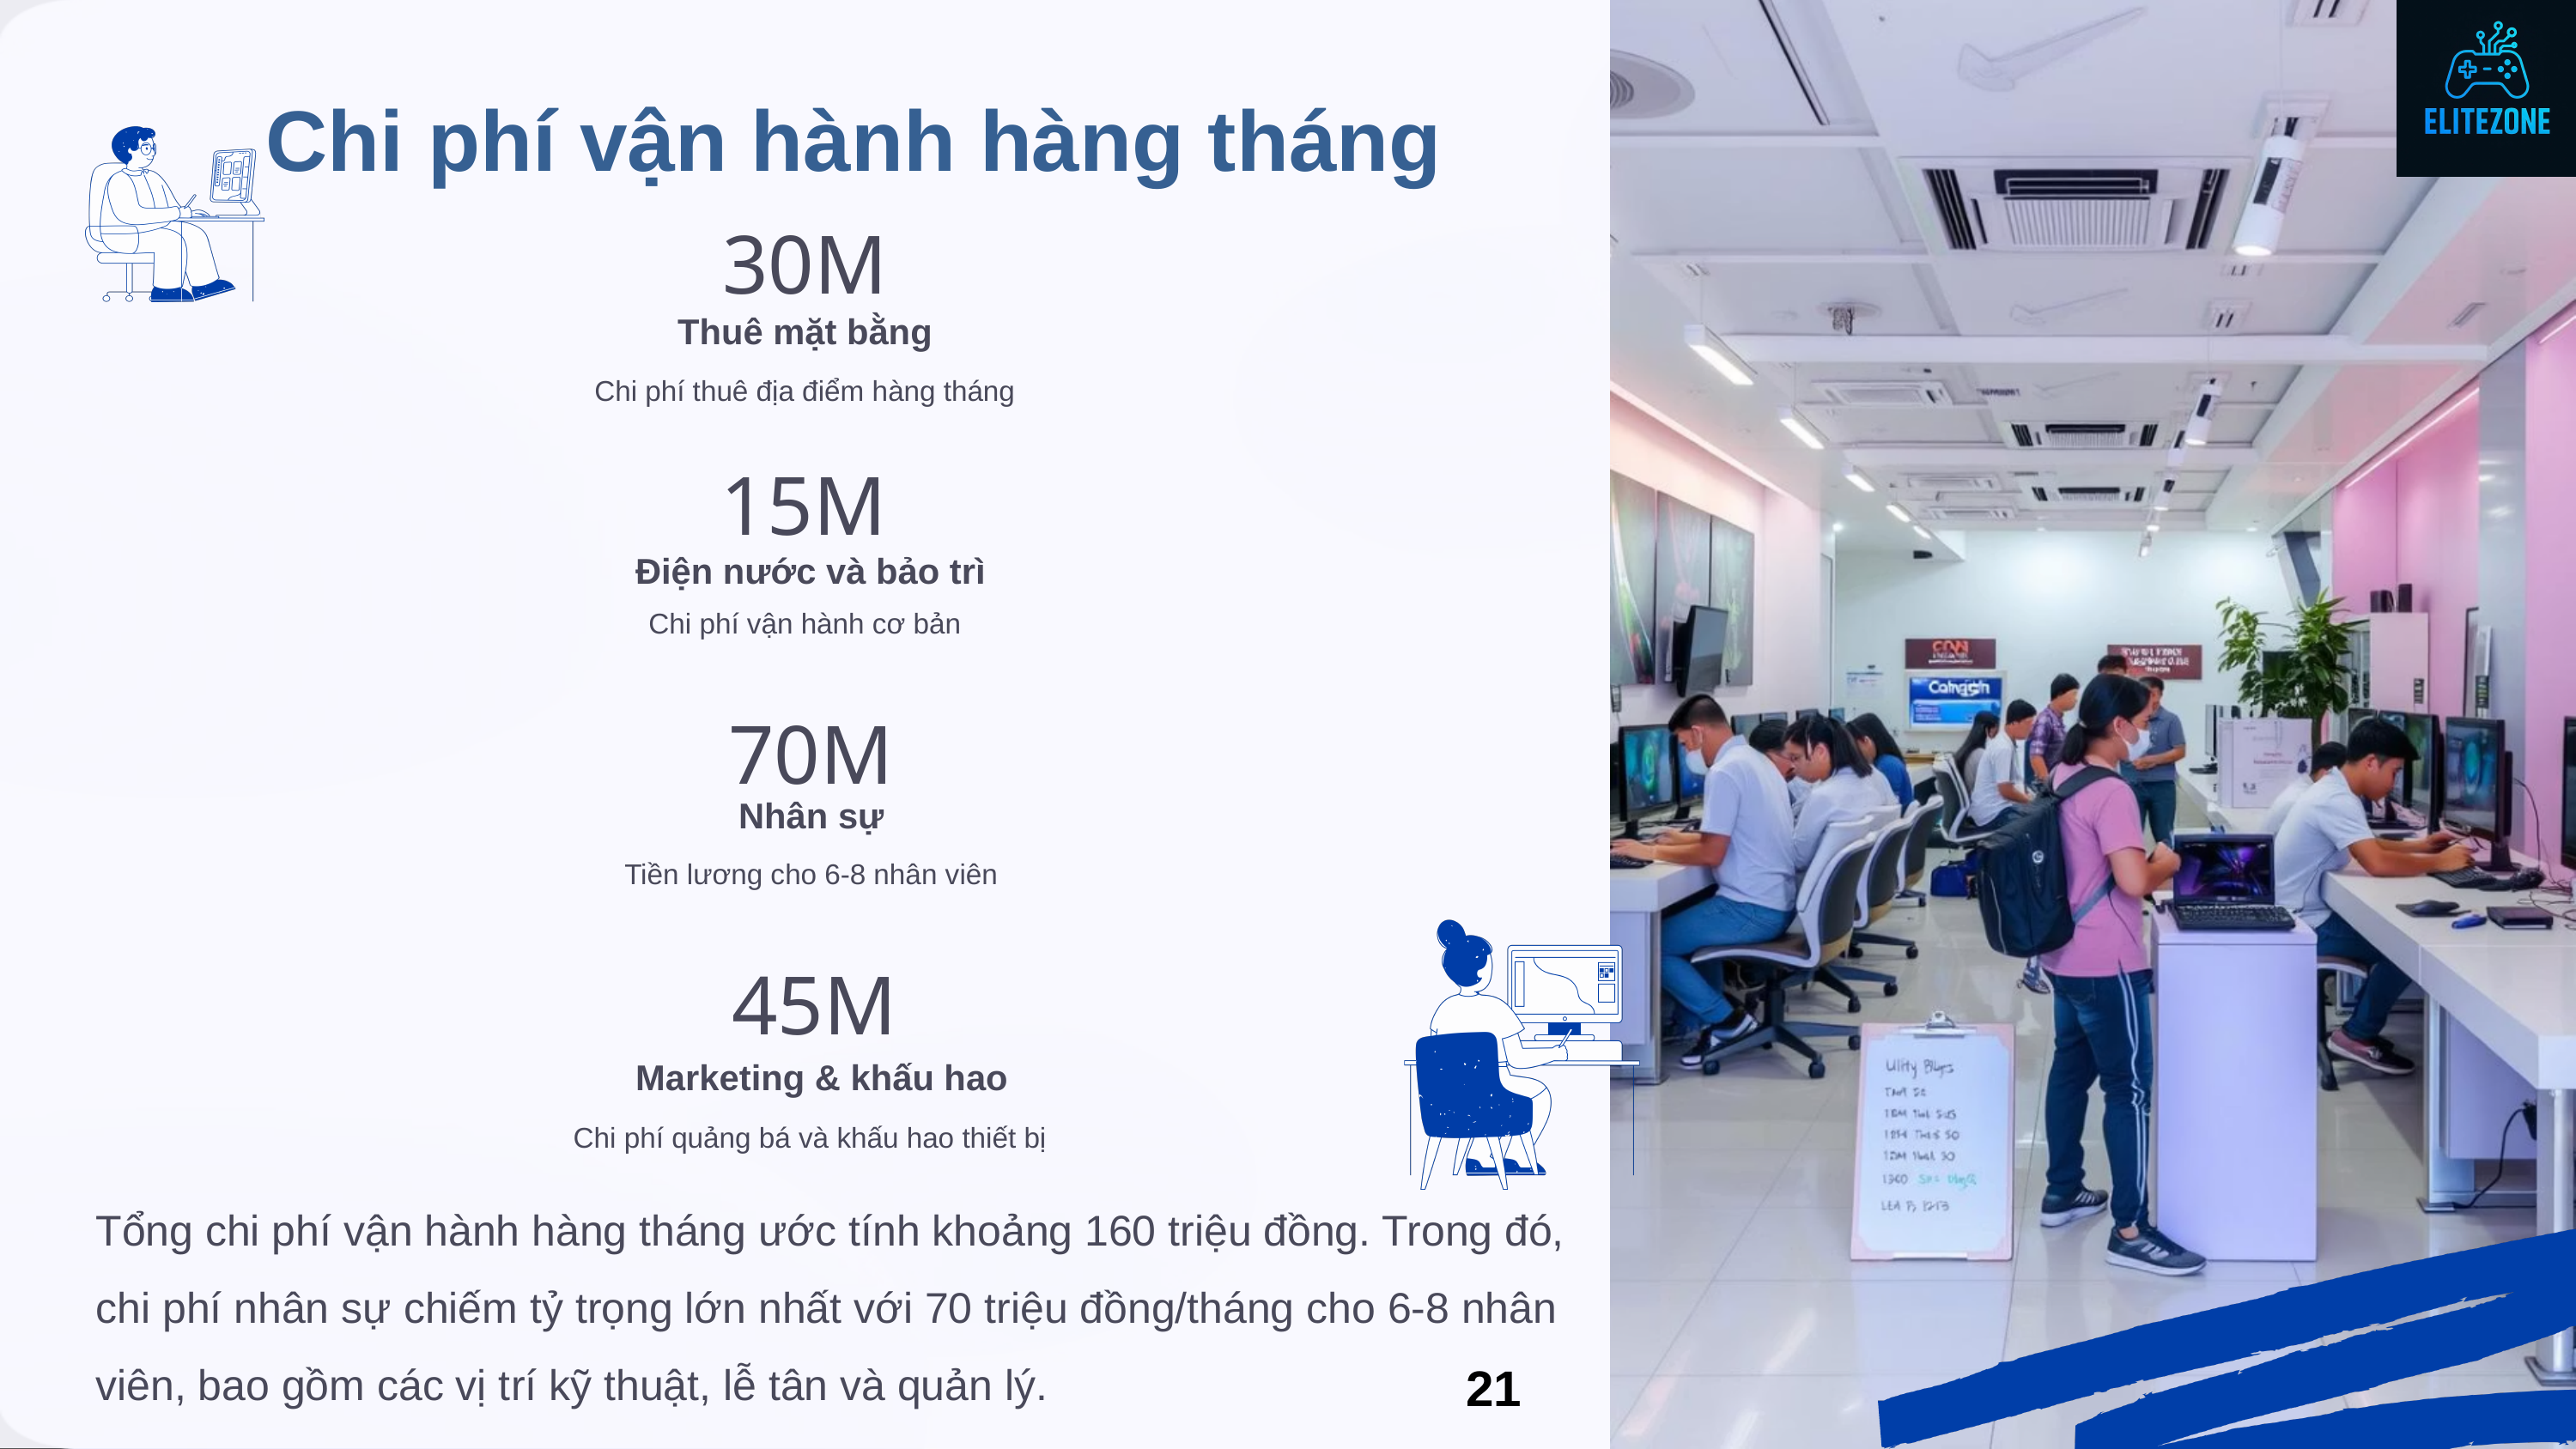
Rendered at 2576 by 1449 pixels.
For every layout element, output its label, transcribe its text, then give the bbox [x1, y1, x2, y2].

picture [1609, 0, 2576, 1449]
text_box Tiền lương cho 6-8 nhân viên [92, 843, 1530, 883]
text_box 15M [85, 455, 1522, 537]
text_box 45M [95, 954, 1404, 1036]
text_box Chi phí vận hành cơ bản [86, 593, 1524, 634]
text_box Chi phí thuê địa điểm hàng tháng [86, 360, 1524, 400]
text_box Tổng chi phí vận hành hàng tháng ước tính khoảng 160 triệu đồng. Trong đó, chi phí nhân sự chiếm tỷ trọng lớn nhất với 70 triệu đồng/tháng cho 6-8 nhân viên, bao gồm các vị trí kỹ thuật, lễ tân và quản lý. [95, 1177, 1594, 1257]
text_box Chi phí vận hành hàng tháng [234, 98, 1473, 176]
text_box 70M [92, 703, 1530, 785]
text_box [85, 126, 264, 302]
text_box [1404, 918, 1605, 1190]
text_box Thuê mặt bằng [650, 306, 960, 346]
text_box Điện nước và bảo trì [631, 546, 989, 587]
text_box Chi phí quảng bá và khấu hao thiết bị [91, 1107, 1404, 1148]
text_box Marketing & khấu hao [624, 1052, 1019, 1095]
text_box 30M [264, 213, 1524, 295]
text_box 21 [1453, 1350, 1561, 1423]
text_box Nhân sự [657, 790, 966, 829]
